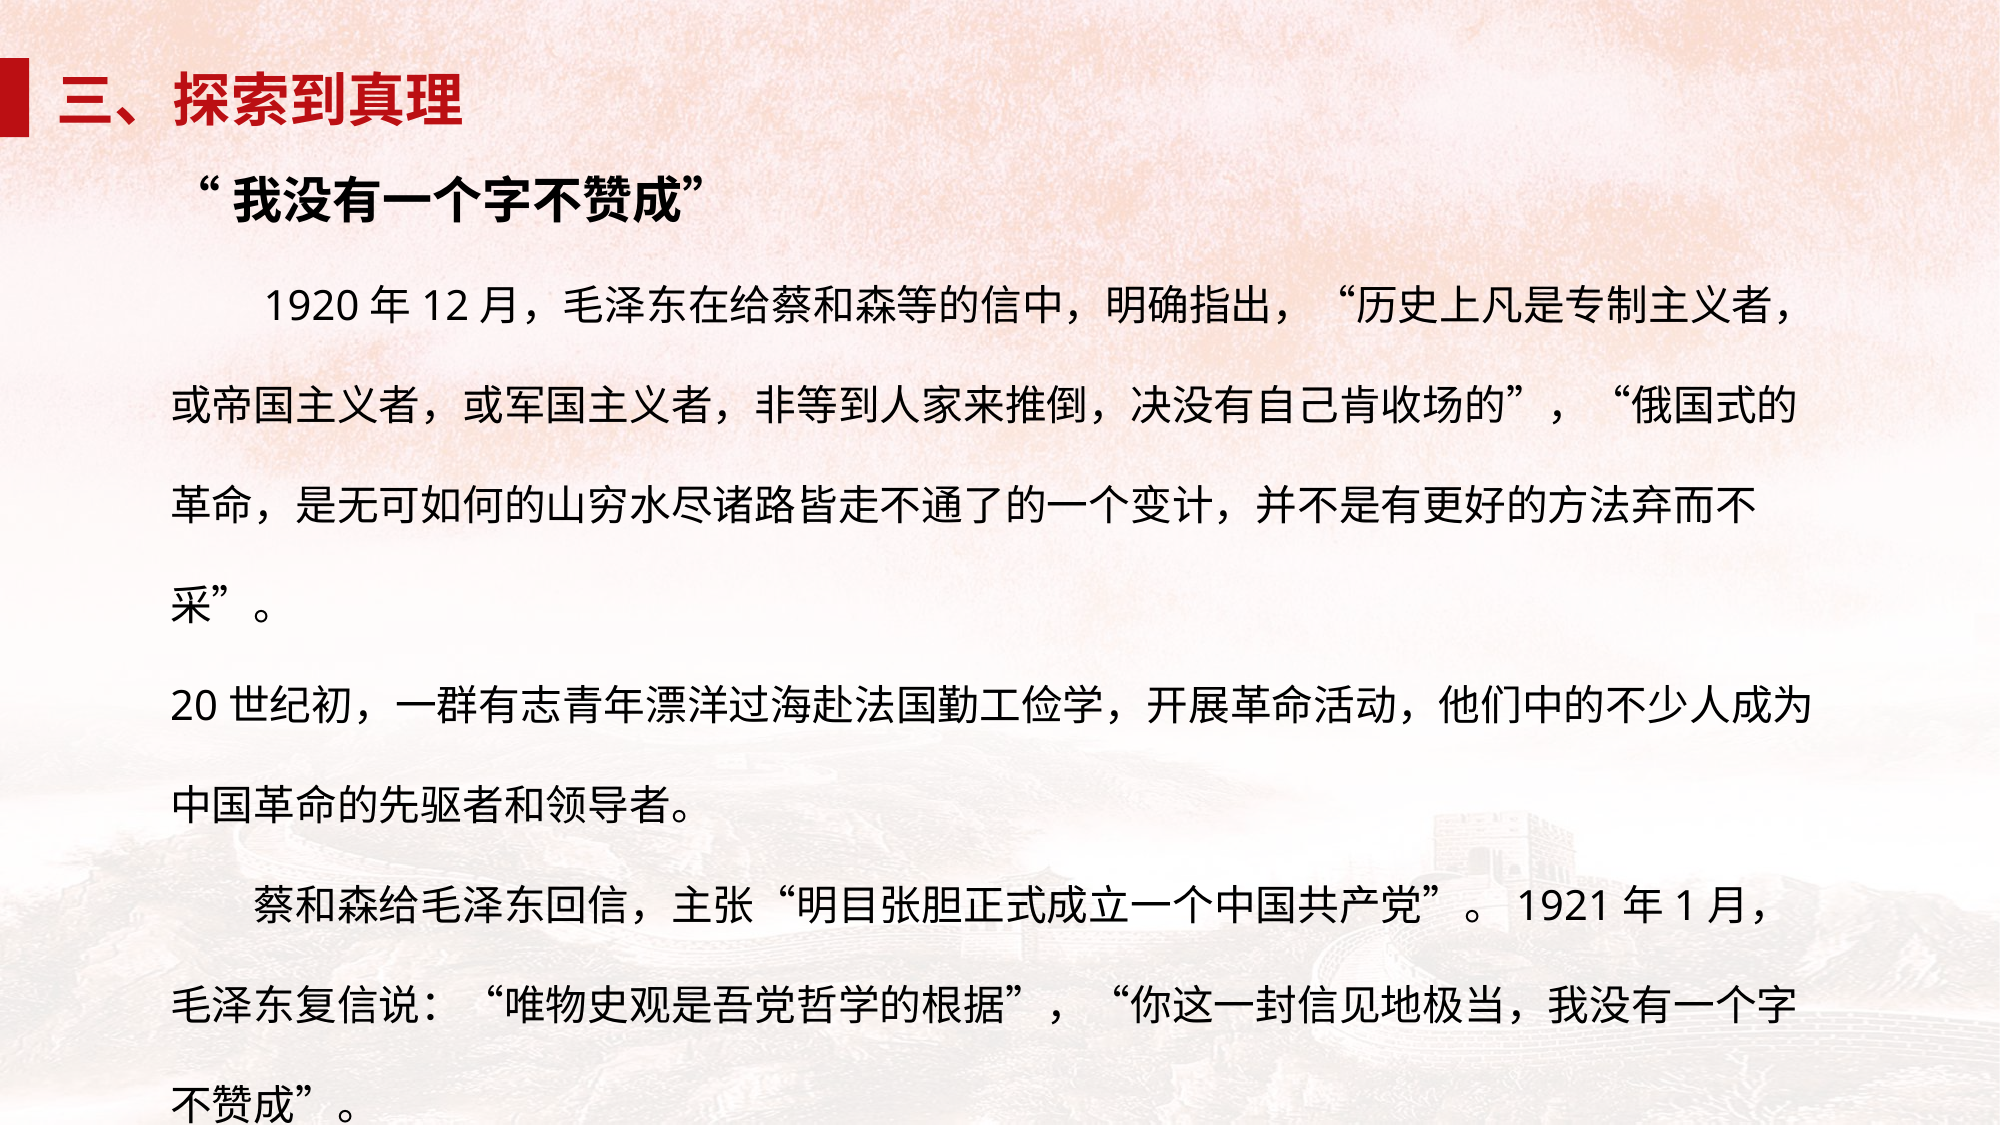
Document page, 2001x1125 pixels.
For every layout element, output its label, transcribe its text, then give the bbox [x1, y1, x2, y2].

text_box “我没有一个字不赞成” 1920年12月，毛泽东在给蔡和森等的信中，明确指出，“历史上凡是专制主义者，或帝国主义者，或军国主义者，非等到人家来推倒，决没有自己肯收场的”，“俄国式的革命，是无可如何的山穷水尽诸路皆走不通了的一个变计，并不是有更好的方法弃而不采”。 20世纪初，一群有志青年漂洋过海赴法国勤工俭学，开展革命活动，他们中的不少人成为中国革命的先驱者和领导者。 蔡和森给毛泽东回信，主张“明目张胆正式成立一个中国共产党”。1921年1月，毛泽东复信说：“唯物史观是吾党哲学的根据”，“你这一封信见地极当，我没有一个字不赞成”。 [155, 101, 1845, 1125]
text_box 三、探索到真理 [41, 55, 480, 141]
text_box [0, 57, 30, 138]
